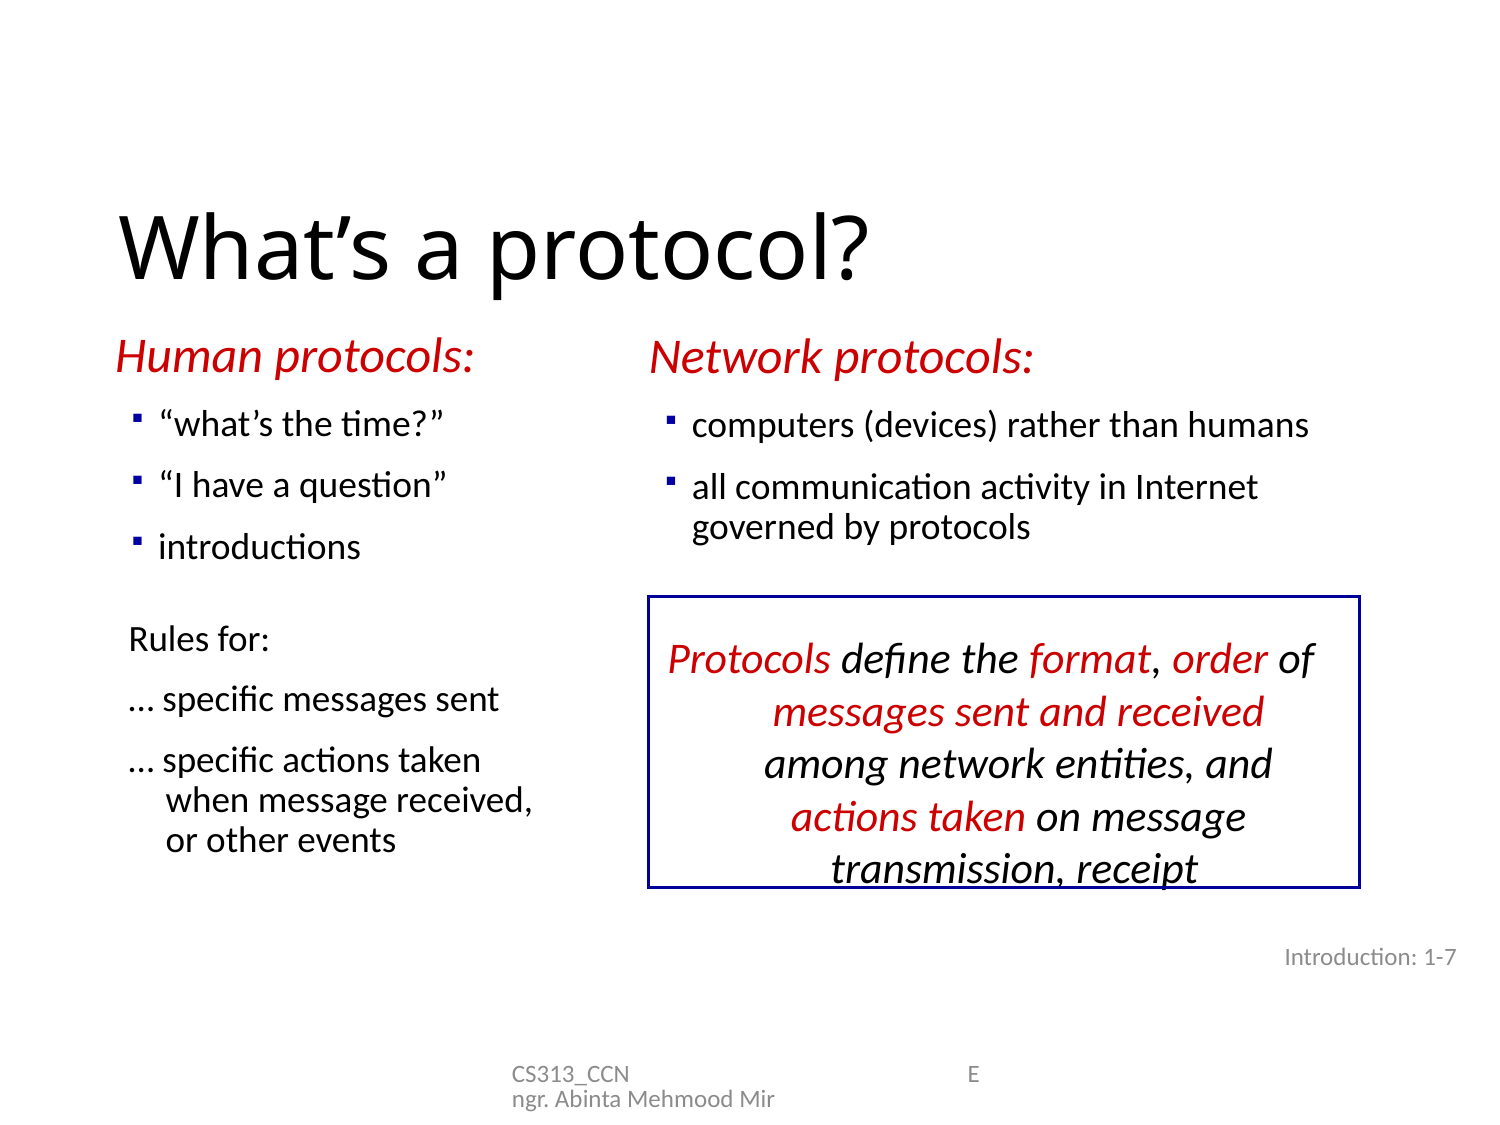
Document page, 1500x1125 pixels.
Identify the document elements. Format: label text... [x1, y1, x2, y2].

text_box Human protocols: “what’s the time?” “I have a question” introductions [103, 323, 545, 896]
text_box Rules for: … specific messages sent … specific actions taken when message received, or other events [117, 613, 558, 868]
title What’s a protocol? [103, 196, 1397, 307]
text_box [638, 596, 1360, 913]
footer CS313_CCN Engr. Abinta Mehmood Mir [496, 1042, 1004, 1103]
slide_number Introduction: 1-7 [1134, 933, 1472, 979]
text_box Network protocols: computers (devices) rather than humans all communication activity in Internet governed by protocols [637, 325, 1349, 644]
